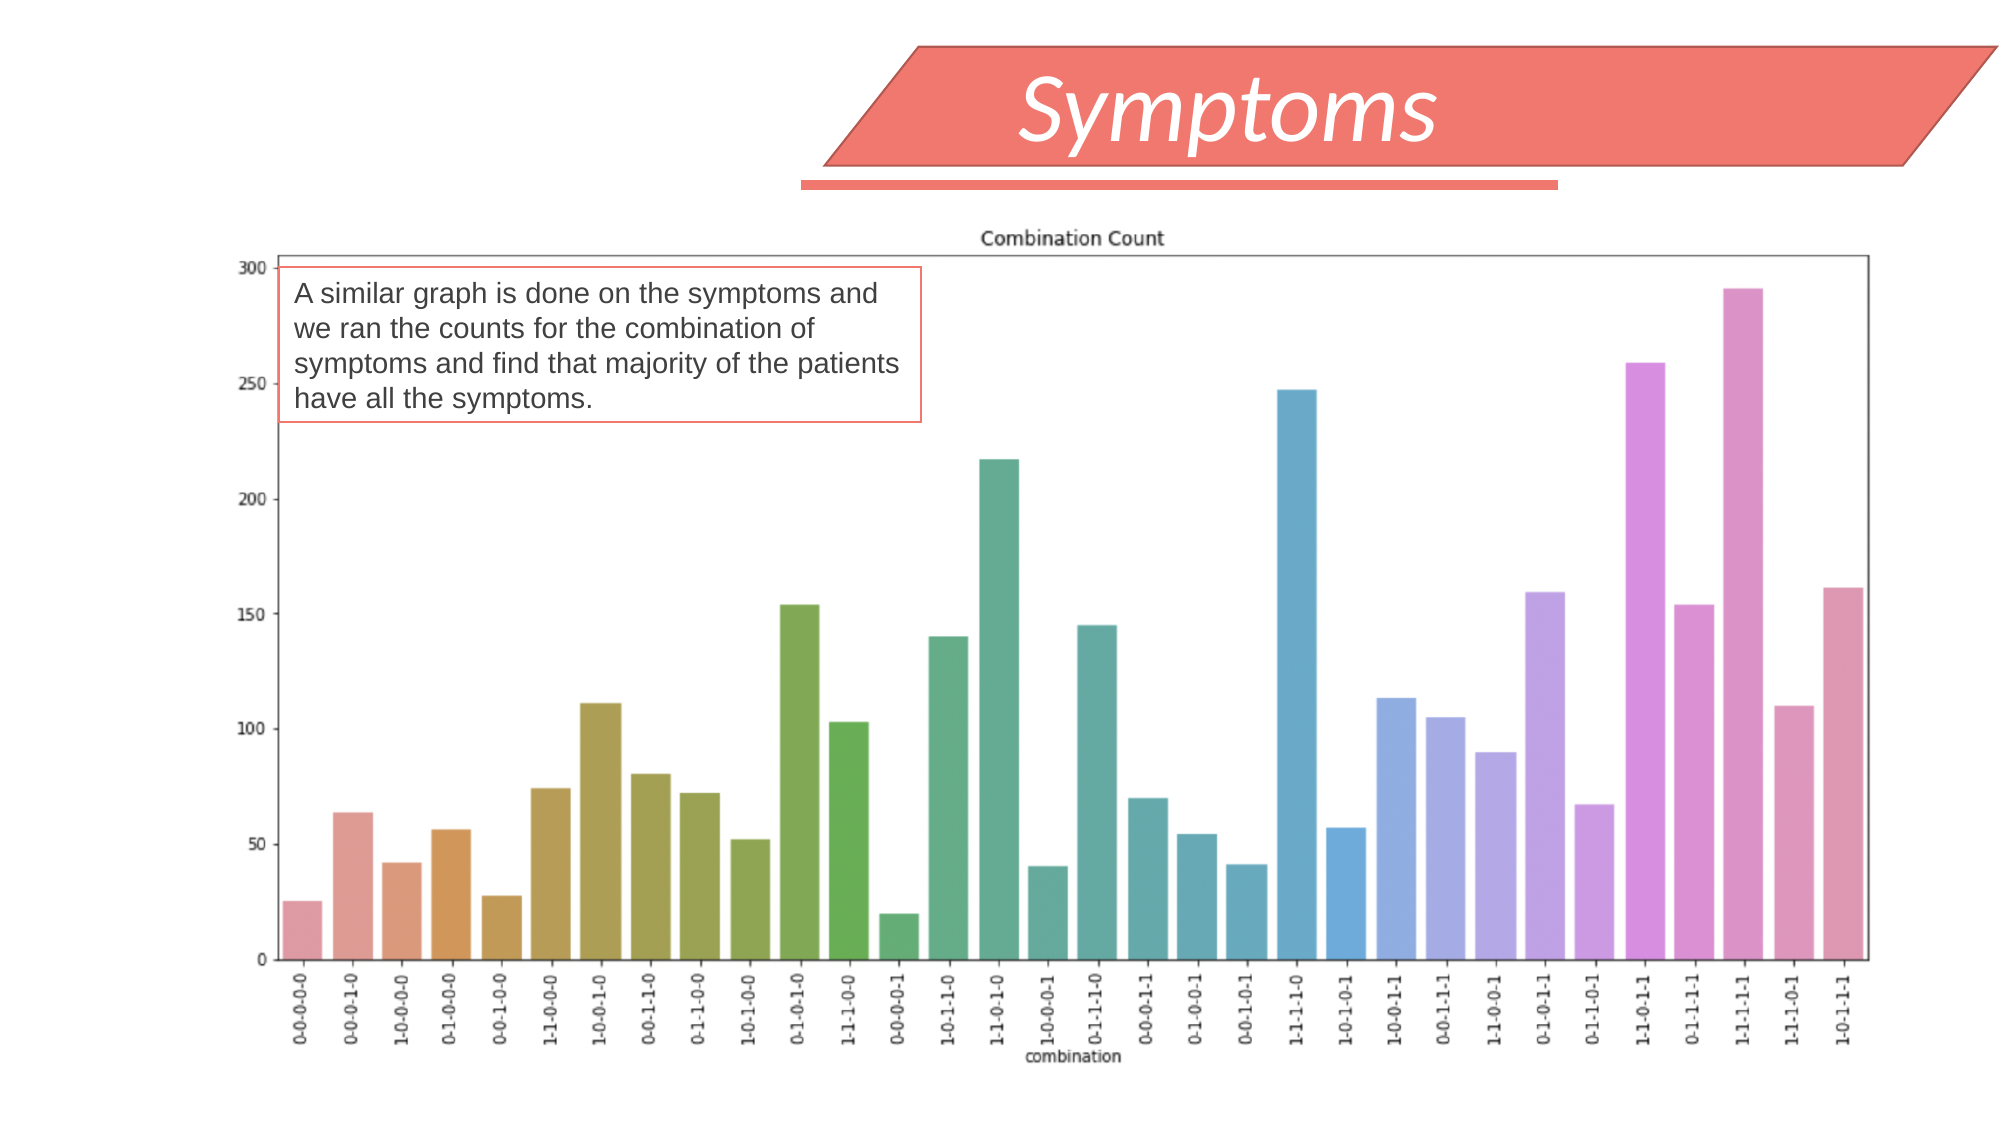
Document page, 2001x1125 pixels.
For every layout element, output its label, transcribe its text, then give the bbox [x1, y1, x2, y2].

picture [230, 221, 1878, 1072]
text_box [822, 117, 861, 167]
list Symptoms [861, 49, 1598, 169]
text_box [915, 45, 1999, 167]
